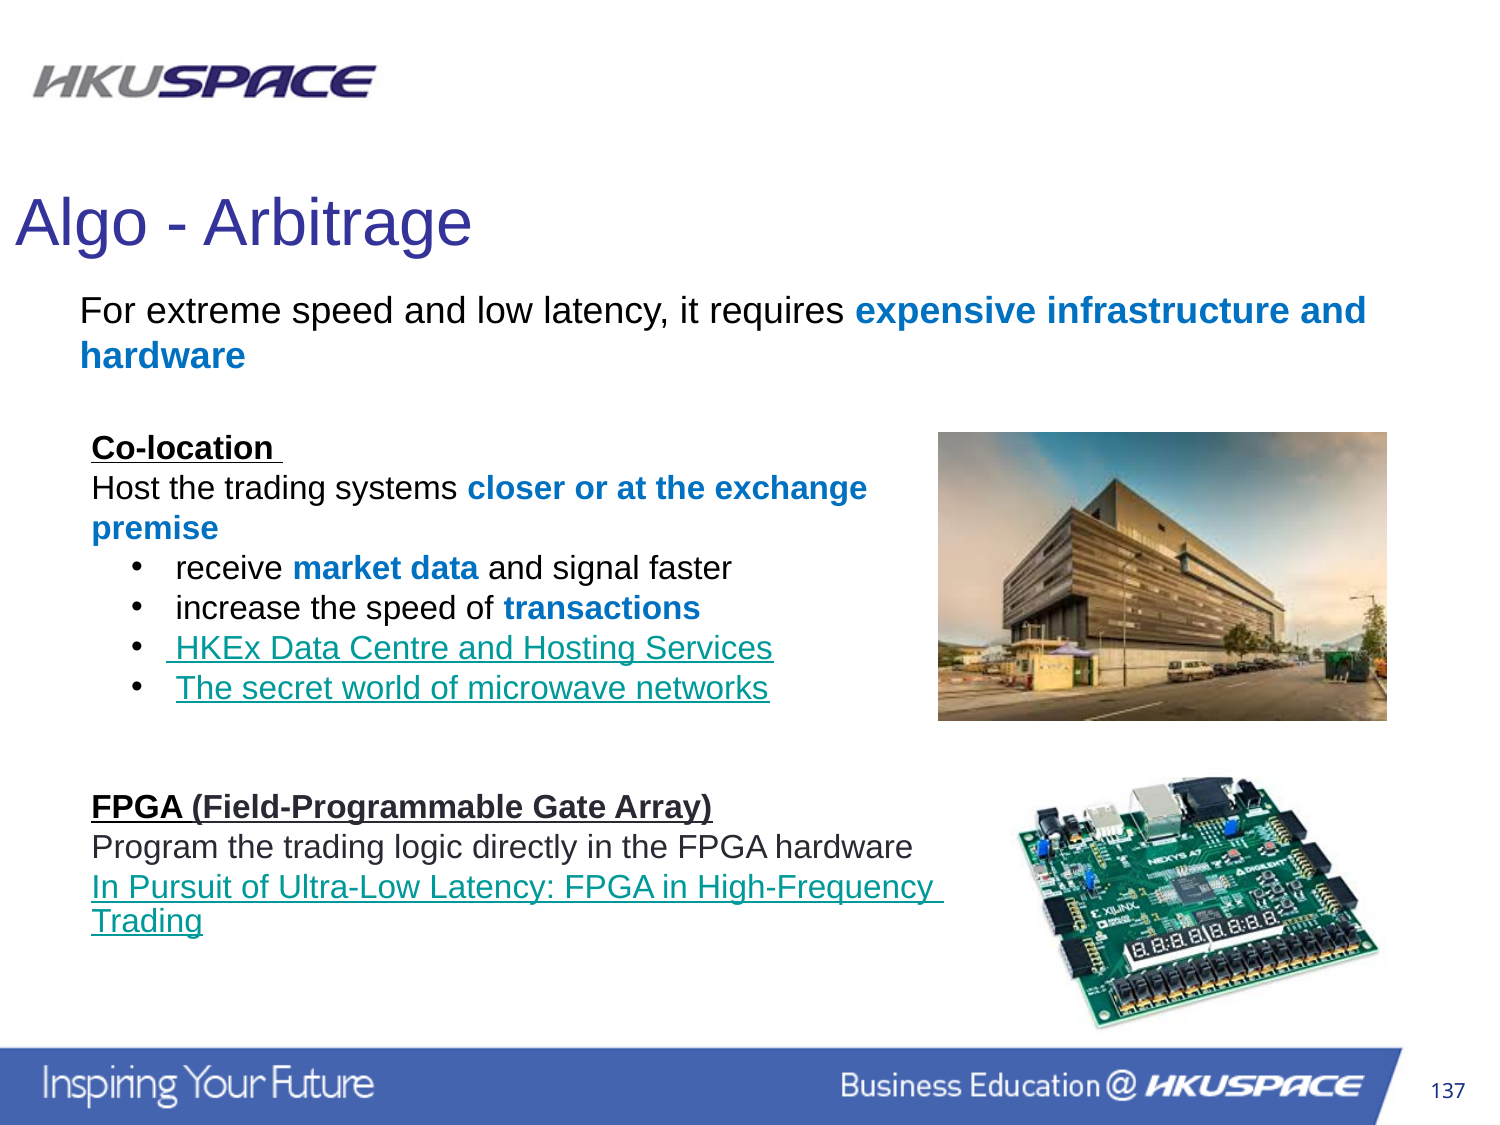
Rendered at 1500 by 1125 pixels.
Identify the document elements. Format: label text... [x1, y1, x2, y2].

slide_number 137 [1415, 1070, 1499, 1125]
text_box Co-location Host the trading systems closer or at the exchange premise receive market data and signal faster increase the speed of transactions HKEx Data Centre and Hosting Services The secret world of microwave networks FPGA (Field-Programmable Gate Array) Program the trading logic directly in the FPGA hardware In Pursuit of Ultra-Low Latency: FPGA in High-Frequency Trading [76, 418, 975, 953]
text_box Algo - Arbitrage [0, 101, 1325, 266]
text_box For extreme speed and low latency, it requires expensive infrastructure and hardware [64, 278, 1483, 811]
picture [0, 0, 1500, 1125]
